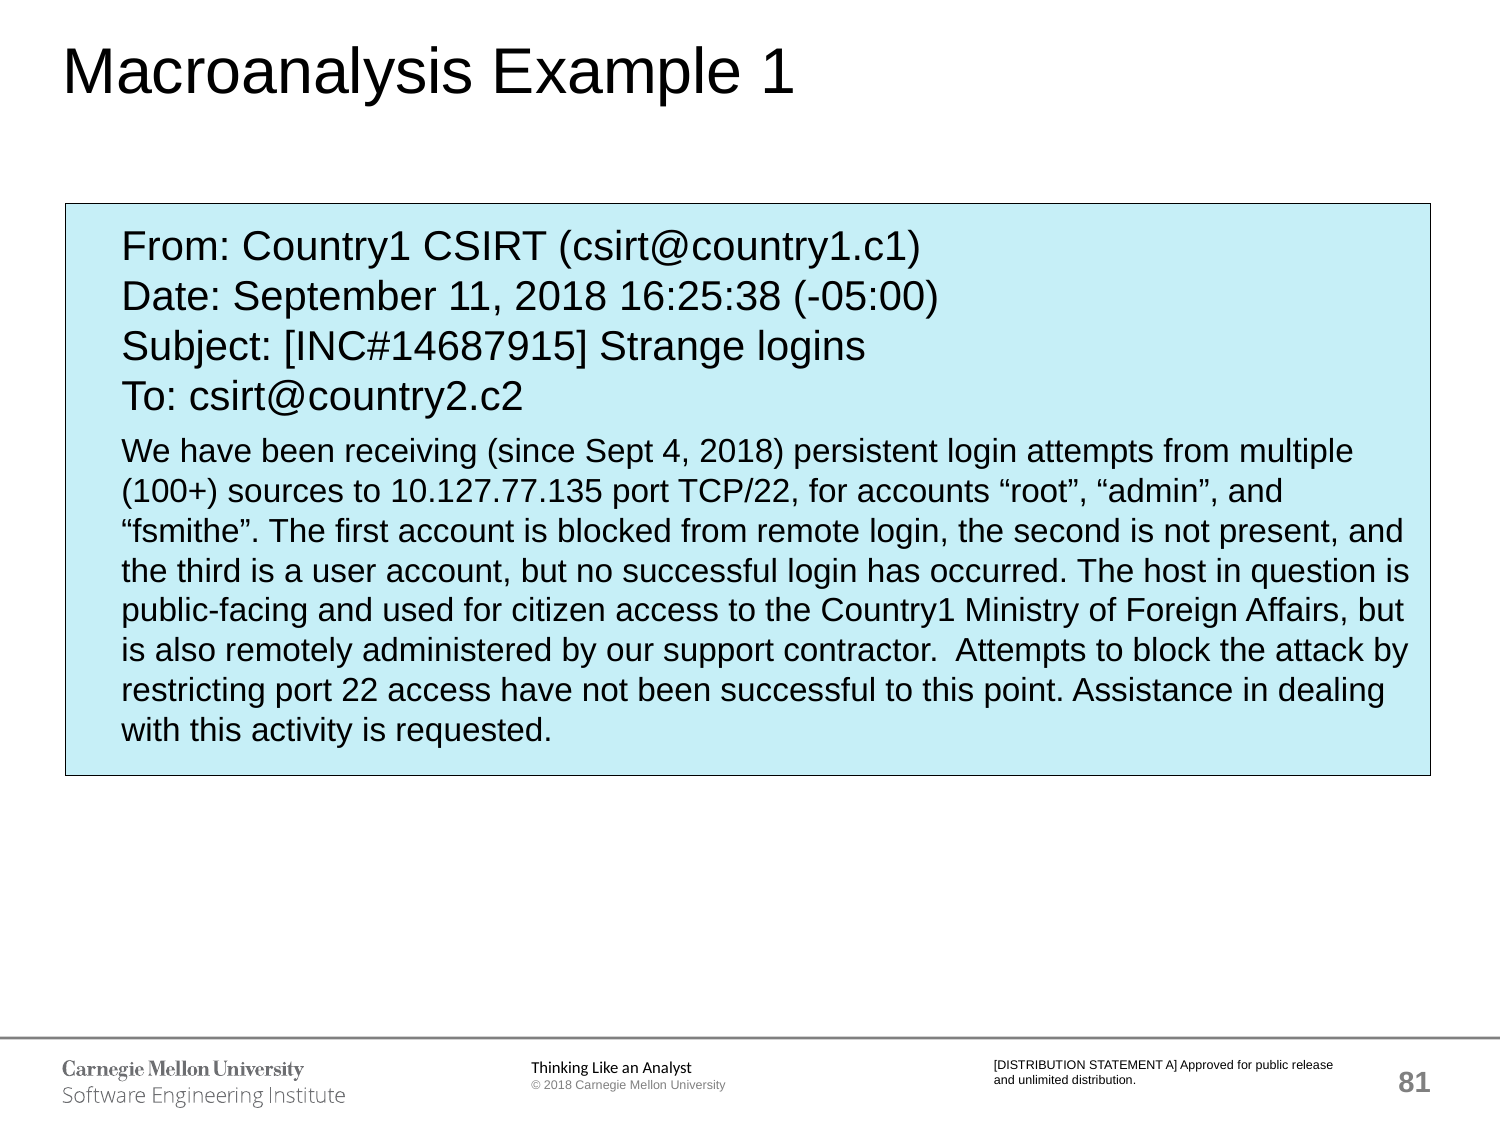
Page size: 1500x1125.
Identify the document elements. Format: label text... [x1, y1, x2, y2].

title Macroanalysis Example 1 [62, 37, 1338, 182]
text_box From: Country1 CSIRT (csirt@country1.c1) Date: September 11, 2018 16:25:38 (-05:00) Subject: [INC#14687915] Strange logins To: csirt@country2.c2 We have been receiving (since Sept 4, 2018) persistent login attempts from multiple (100+) sources to 10.127.77.135 port TCP/22, for accounts “root”, “admin”, and “fsmithe”. The first account is blocked from remote login, the second is not present, and the third is a user account, but no successful login has occurred. The host in question is public-facing and used for citizen access to the Country1 Ministry of Foreign Affairs, but is also remotely administered by our support contractor. Attempts to block the attack by restricting port 22 access have not been successful to this point. Assistance in dealing with this activity is requested. [65, 203, 1431, 776]
